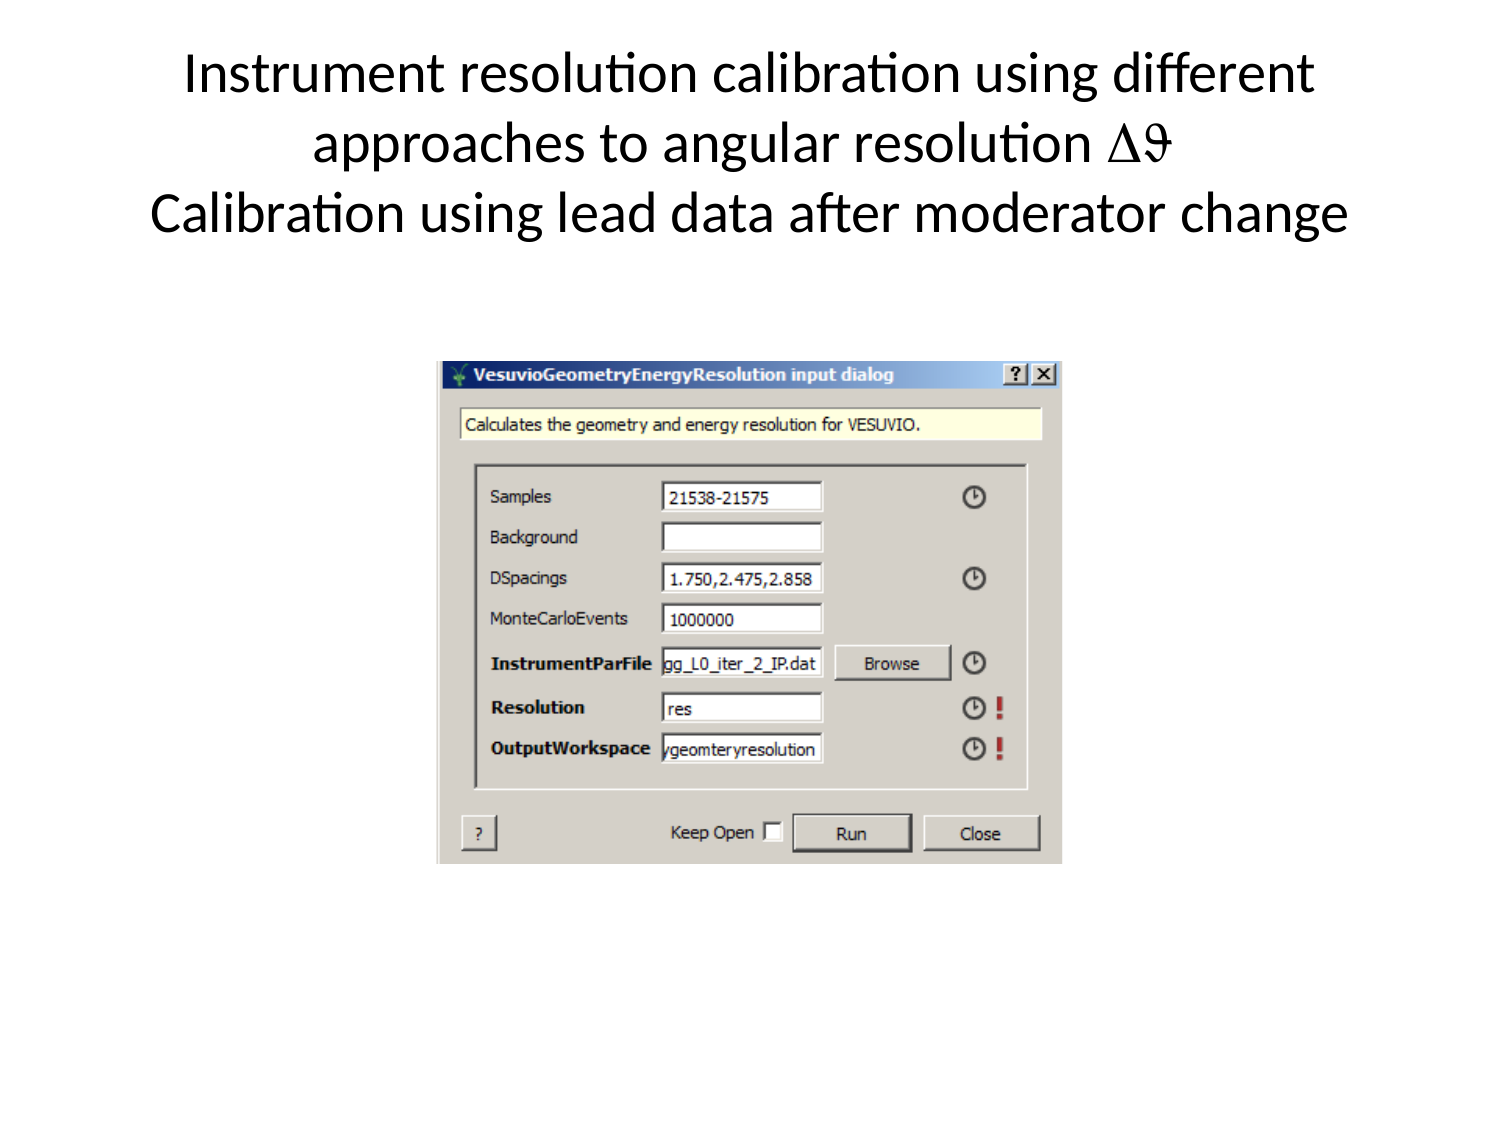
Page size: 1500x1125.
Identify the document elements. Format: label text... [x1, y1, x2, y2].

title Instrument resolution calibration using different approaches to angular resolution  Calibration using lead data after moderator change [75, 45, 1425, 233]
picture [430, 361, 1063, 864]
